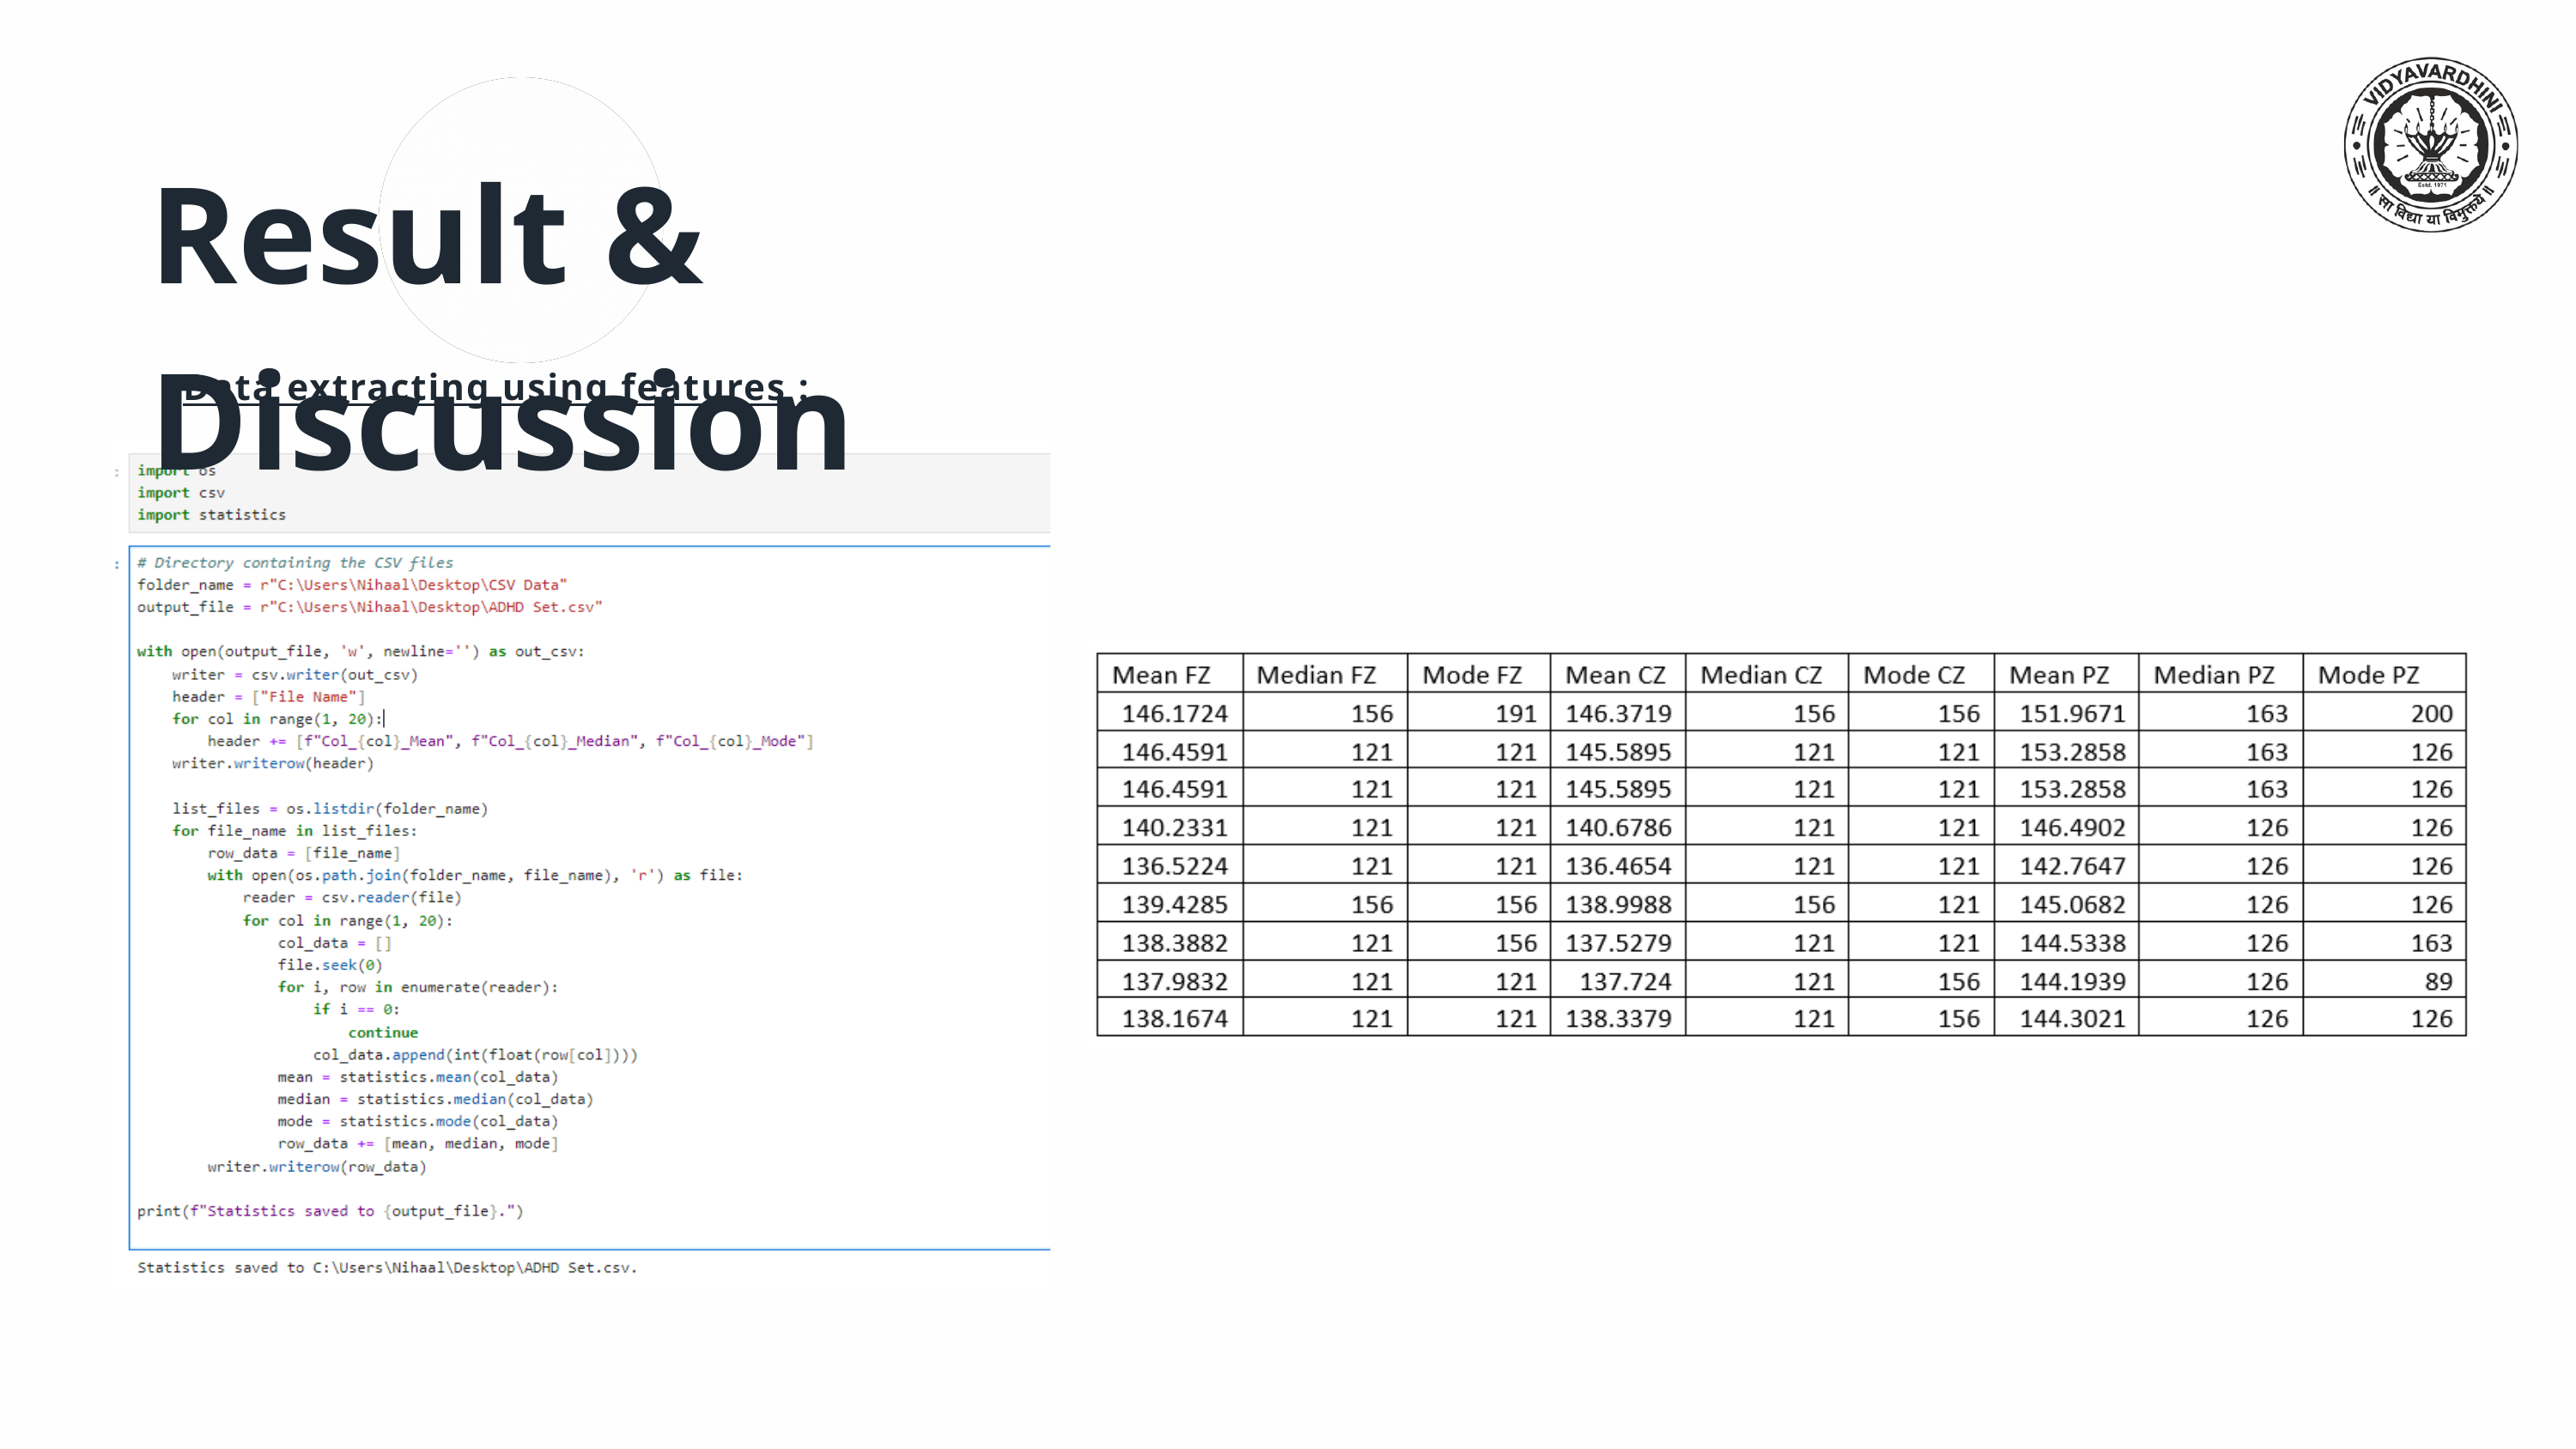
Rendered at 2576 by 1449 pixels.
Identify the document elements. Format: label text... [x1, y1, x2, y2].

text_box Result & Discussion [149, 123, 1393, 497]
text_box [1086, 636, 2484, 1049]
text_box Data extracting using features : [171, 357, 1177, 408]
text_box [2343, 57, 2518, 233]
text_box [112, 439, 1051, 1294]
text_box [378, 77, 664, 123]
